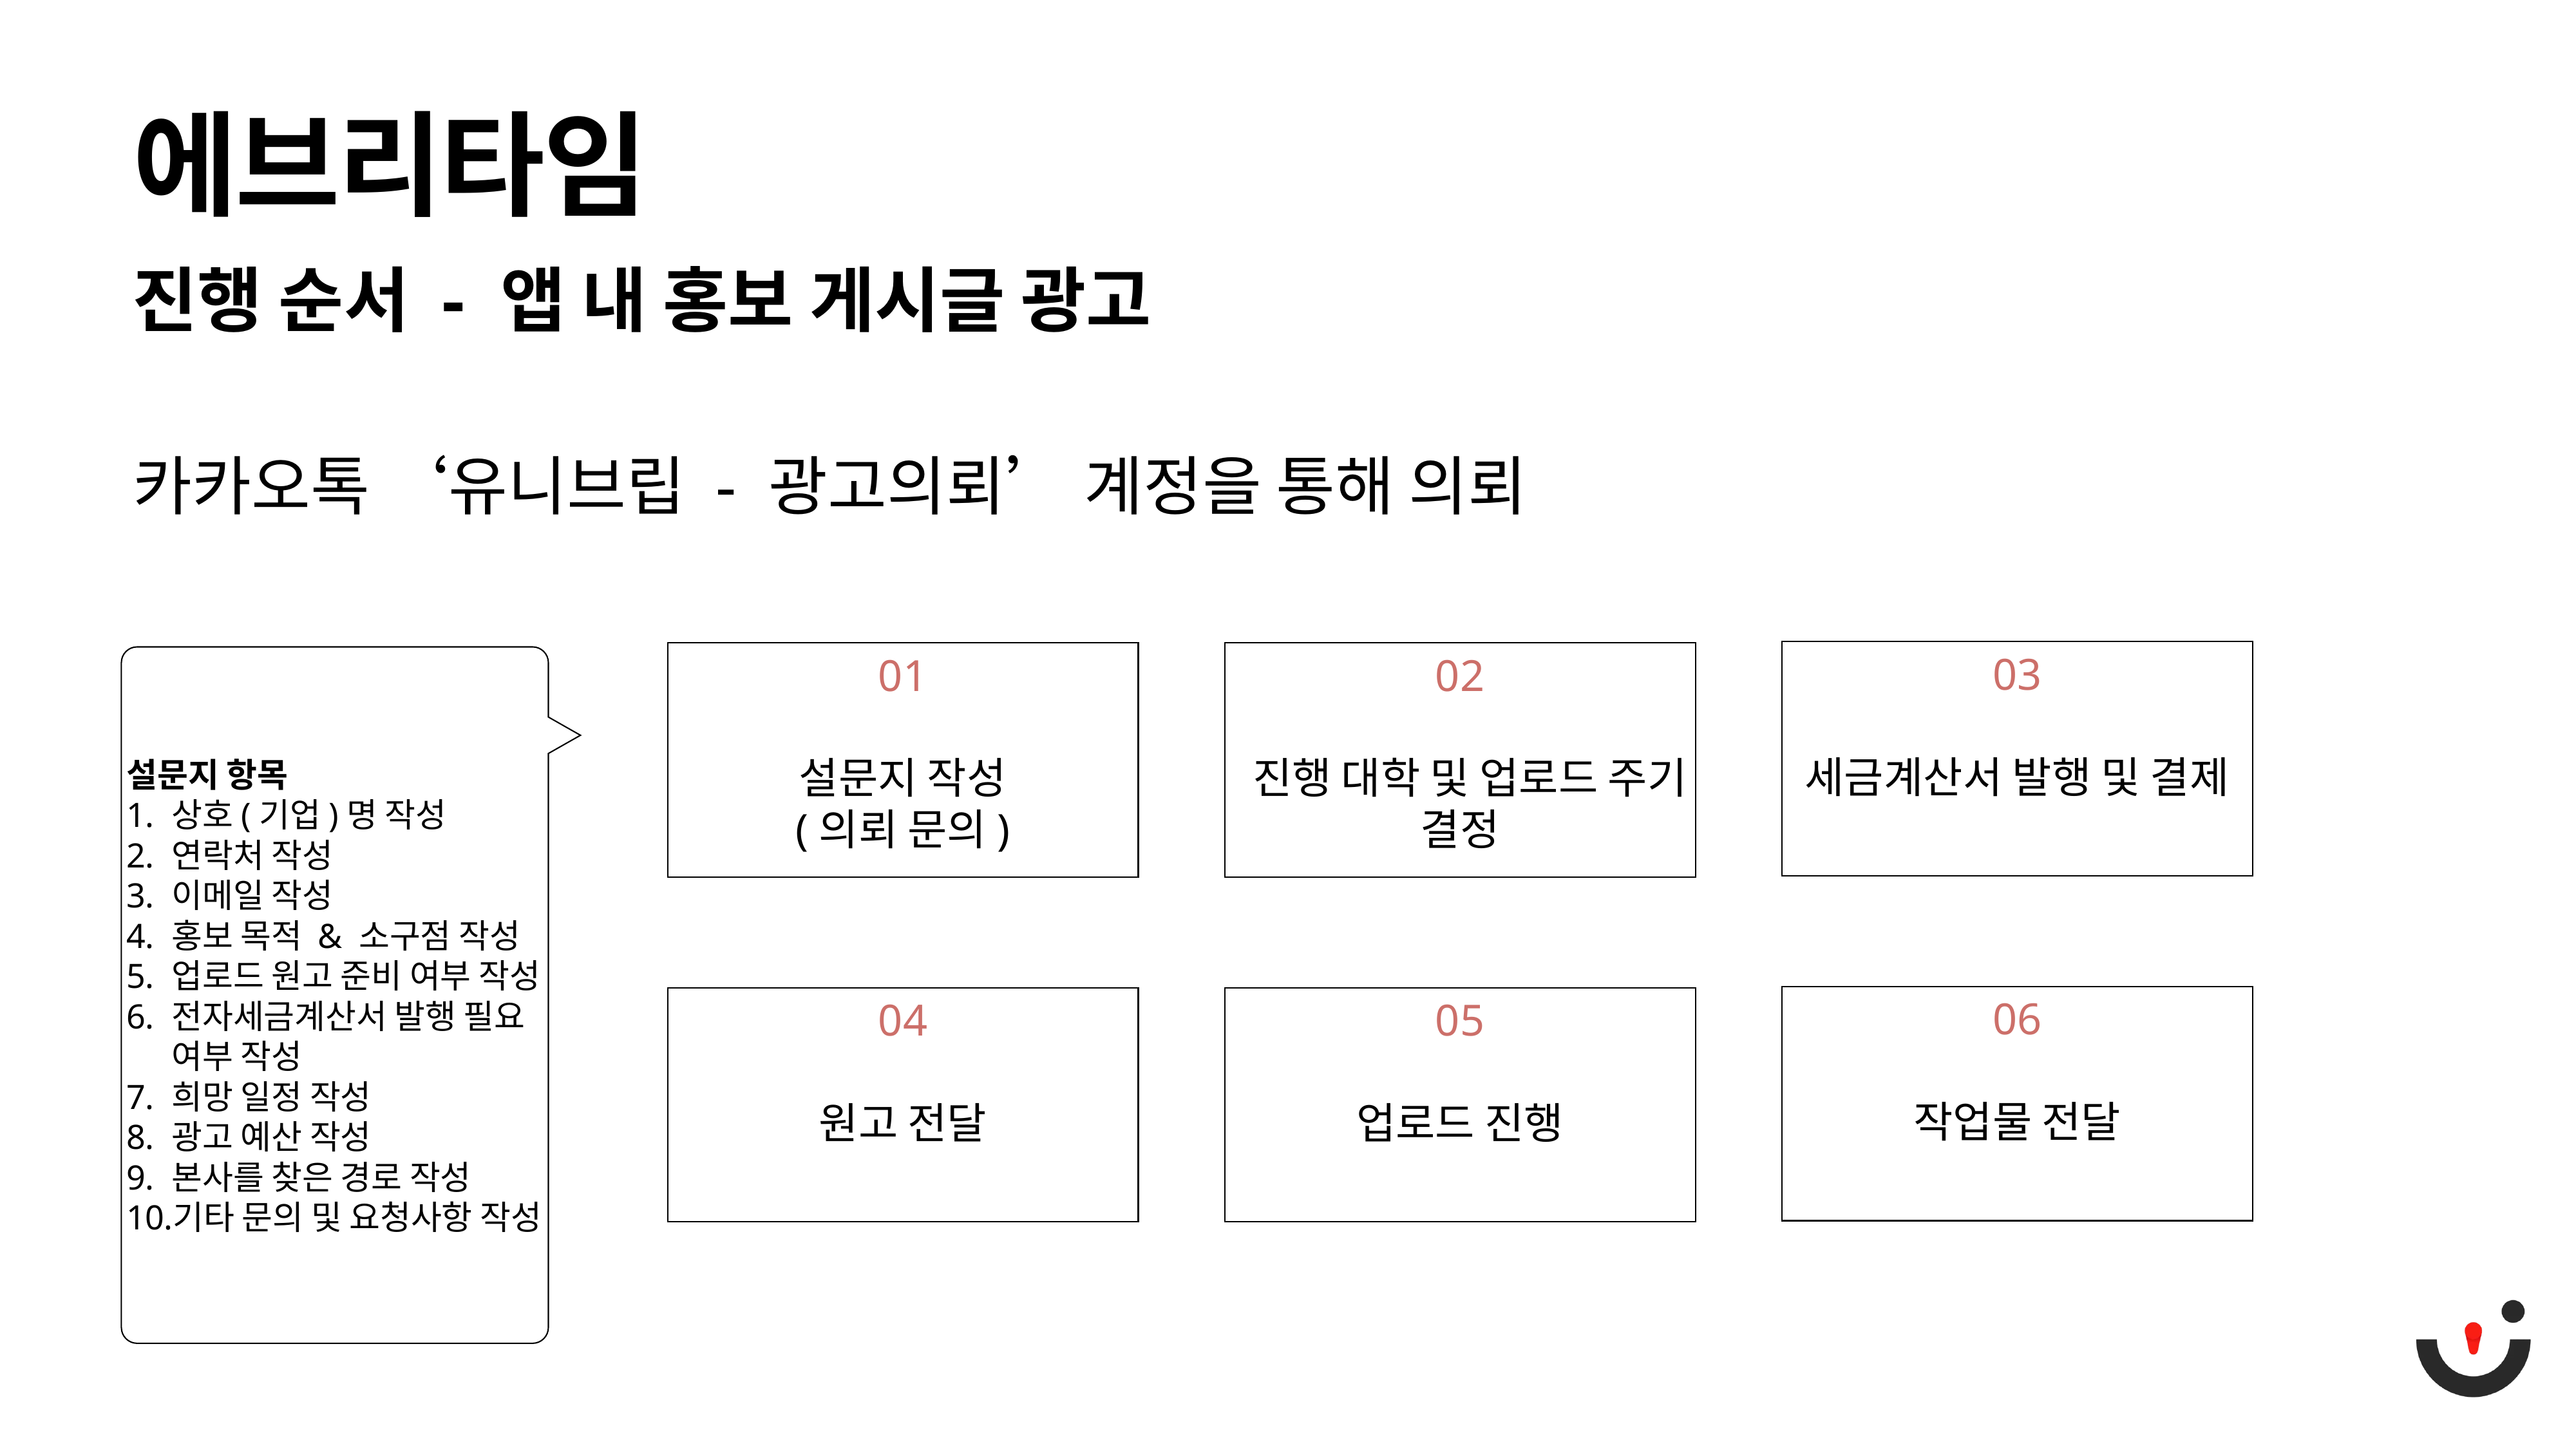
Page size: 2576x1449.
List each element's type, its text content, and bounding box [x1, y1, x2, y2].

title 에브리타임 [127, 113, 2449, 250]
text_box 04 원고 전달 [667, 987, 1139, 1222]
text_box 05 업로드 진행 [1224, 987, 1696, 1222]
list 카카오톡 ‘유니브립 - 광고의뢰’ 계정을 통해 의뢰 [127, 448, 2449, 1321]
text_box 설문지 항목 상호(기업)명 작성 연락처 작성 이메일 작성 홍보 목적 & 소구점 작성 업로드 원고 준비 여부 작성 전자세금계산서 발행 필요 여부 작성 희망 일정 작성 광고 예산 작성 본사를 찾은 경로 작성 기타 문의 및 요청사항 작성 [121, 647, 581, 1343]
list 진행 순서 - 앱 내 홍보 게시글 광고 [127, 250, 2449, 350]
picture [2372, 1245, 2574, 1447]
text_box 01 설문지 작성 (의뢰 문의) [667, 643, 1139, 877]
text_box 06 작업물 전달 [1781, 986, 2253, 1221]
text_box 02 진행 대학 및 업로드 주기 결정 [1224, 643, 1696, 877]
text_box 03 세금계산서 발행 및 결제 [1781, 641, 2253, 876]
